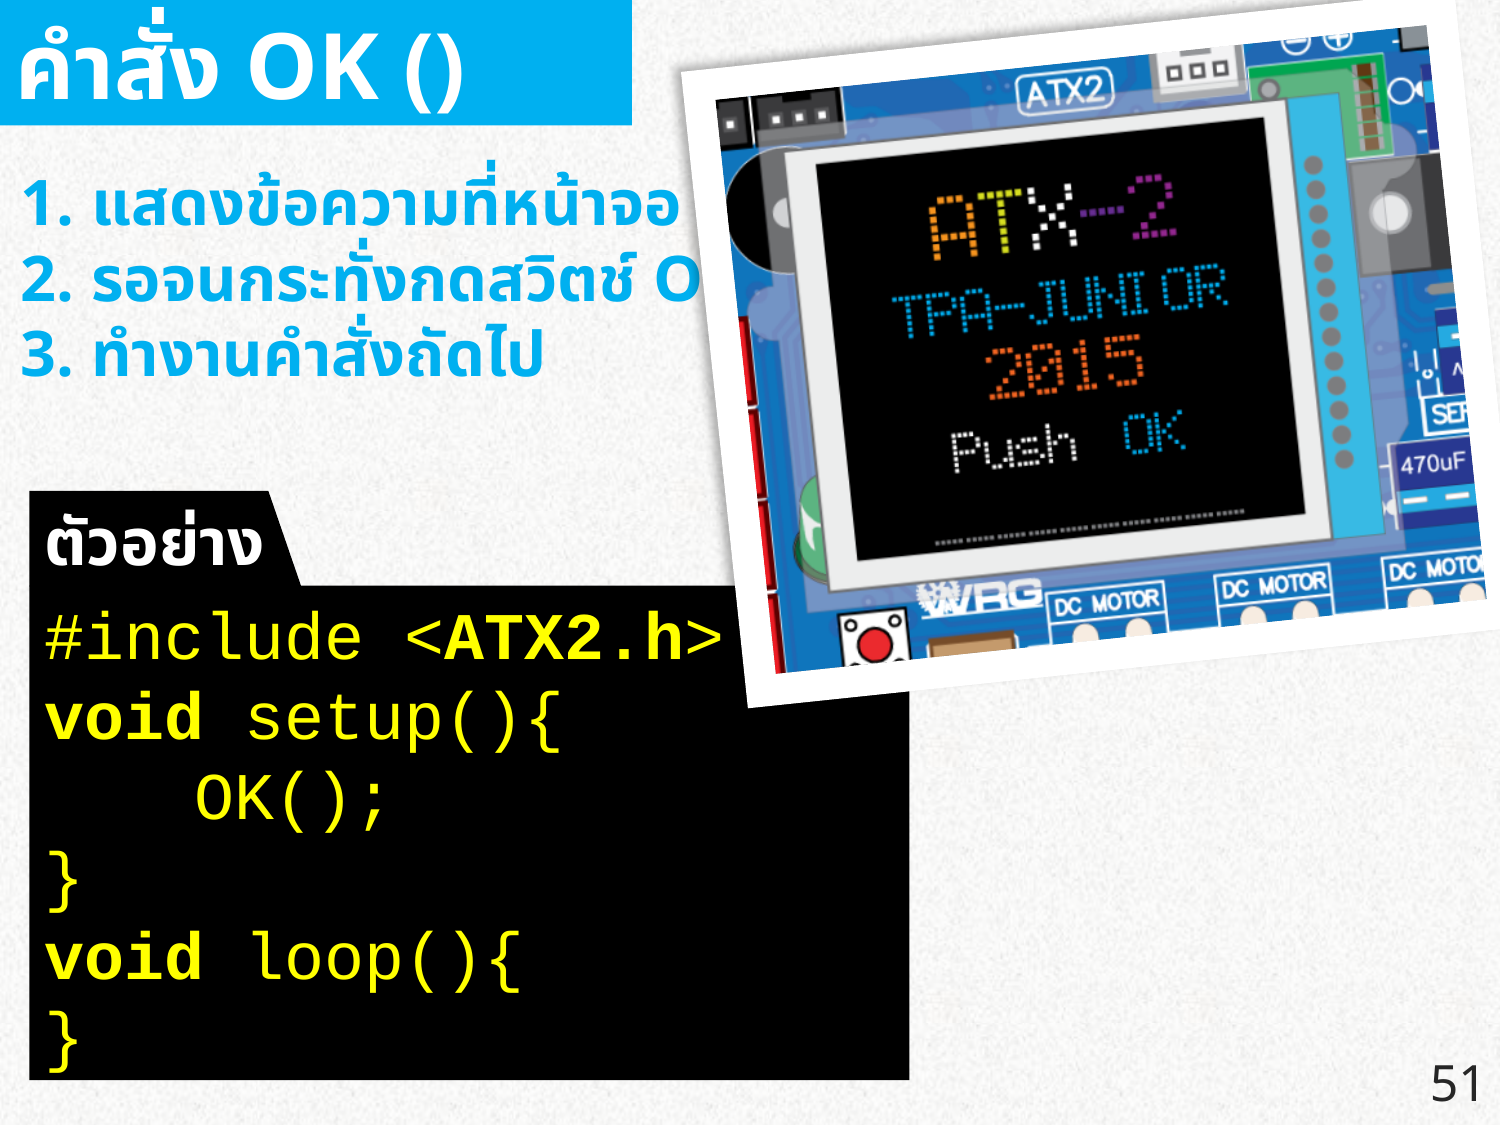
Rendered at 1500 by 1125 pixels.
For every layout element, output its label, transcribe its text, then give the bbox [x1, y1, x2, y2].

text_box ตัวอย่าง [29, 490, 302, 587]
text_box #include <ATX2.h> void setup(){ OK(); } void loop(){ } [29, 585, 910, 1081]
text_box 1. แสดงข้อความที่หน้าจอ 2. รอจนกระทั่งกดสวิตช์ OK 3. ทำงานคำสั่งถัดไป [5, 147, 702, 397]
slide_number 51 [1376, 1055, 1500, 1116]
text_box คำสั่ง OK () [0, 0, 632, 126]
text_box โปรแกรมทดสอบ [0, 0, 1500, 1125]
picture [716, 26, 1486, 673]
